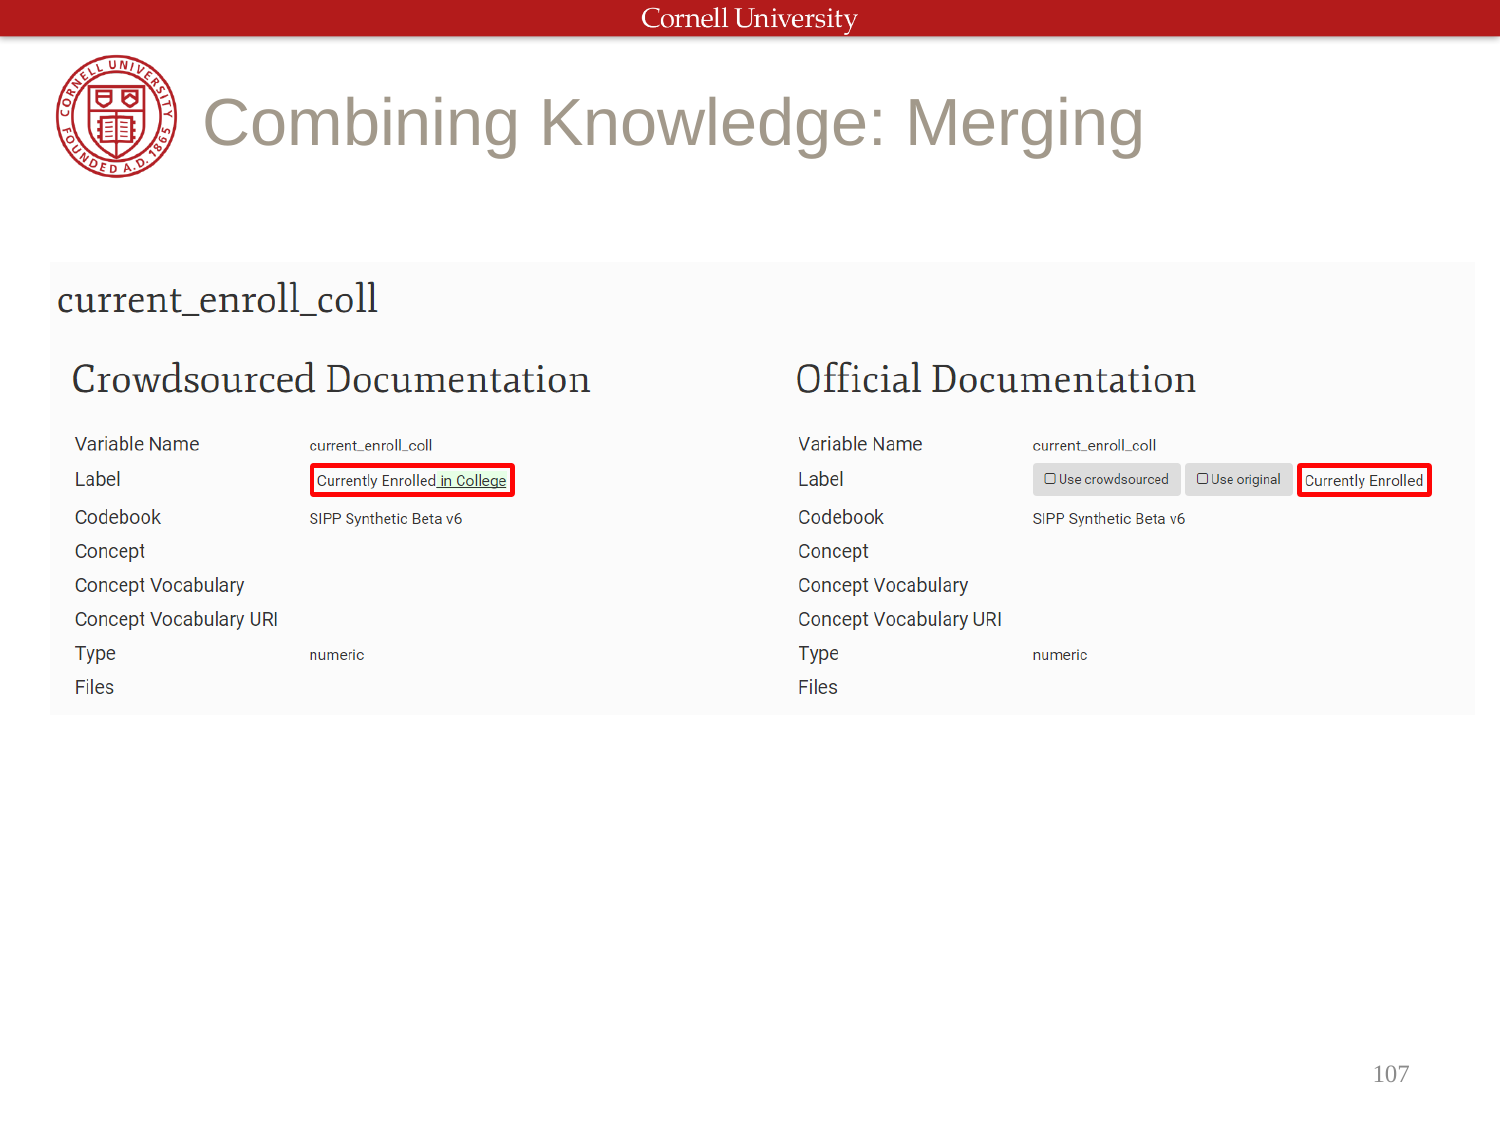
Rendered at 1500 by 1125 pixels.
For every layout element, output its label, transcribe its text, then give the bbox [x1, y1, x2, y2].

picture [635, 0, 858, 60]
slide_number 107 [1074, 1042, 1425, 1103]
picture [50, 50, 195, 183]
title Combining Knowledge: Merging [187, 62, 1500, 175]
picture [49, 262, 1476, 716]
